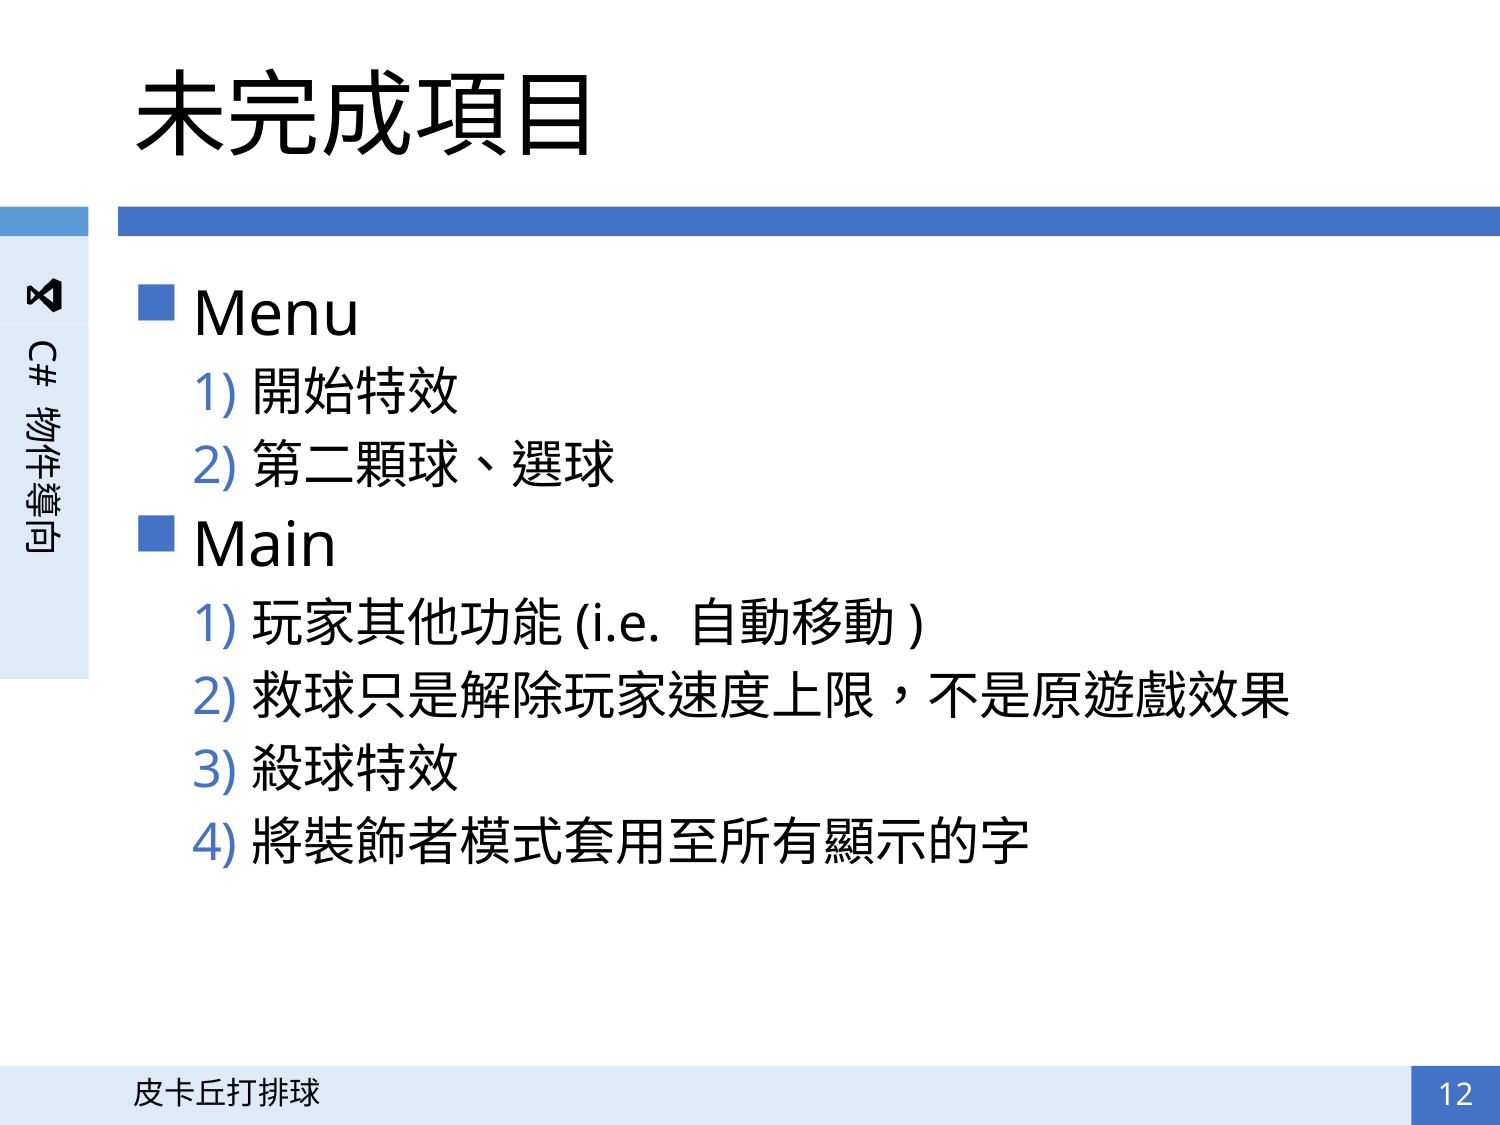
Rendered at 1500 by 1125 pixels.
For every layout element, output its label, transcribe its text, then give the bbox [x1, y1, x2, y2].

picture [14, 265, 74, 325]
footer 皮卡丘打排球 [118, 1066, 1411, 1125]
list Menu 開始特效 第二顆球、選球 Main 玩家其他功能(i.e. 自動移動) 救球只是解除玩家速度上限，不是原遊戲效果 殺球特效 將裝飾者模式套用至所有顯示的字 [118, 265, 1412, 1037]
title 未完成項目 [118, 29, 1412, 207]
slide_number 12 [1411, 1065, 1500, 1125]
